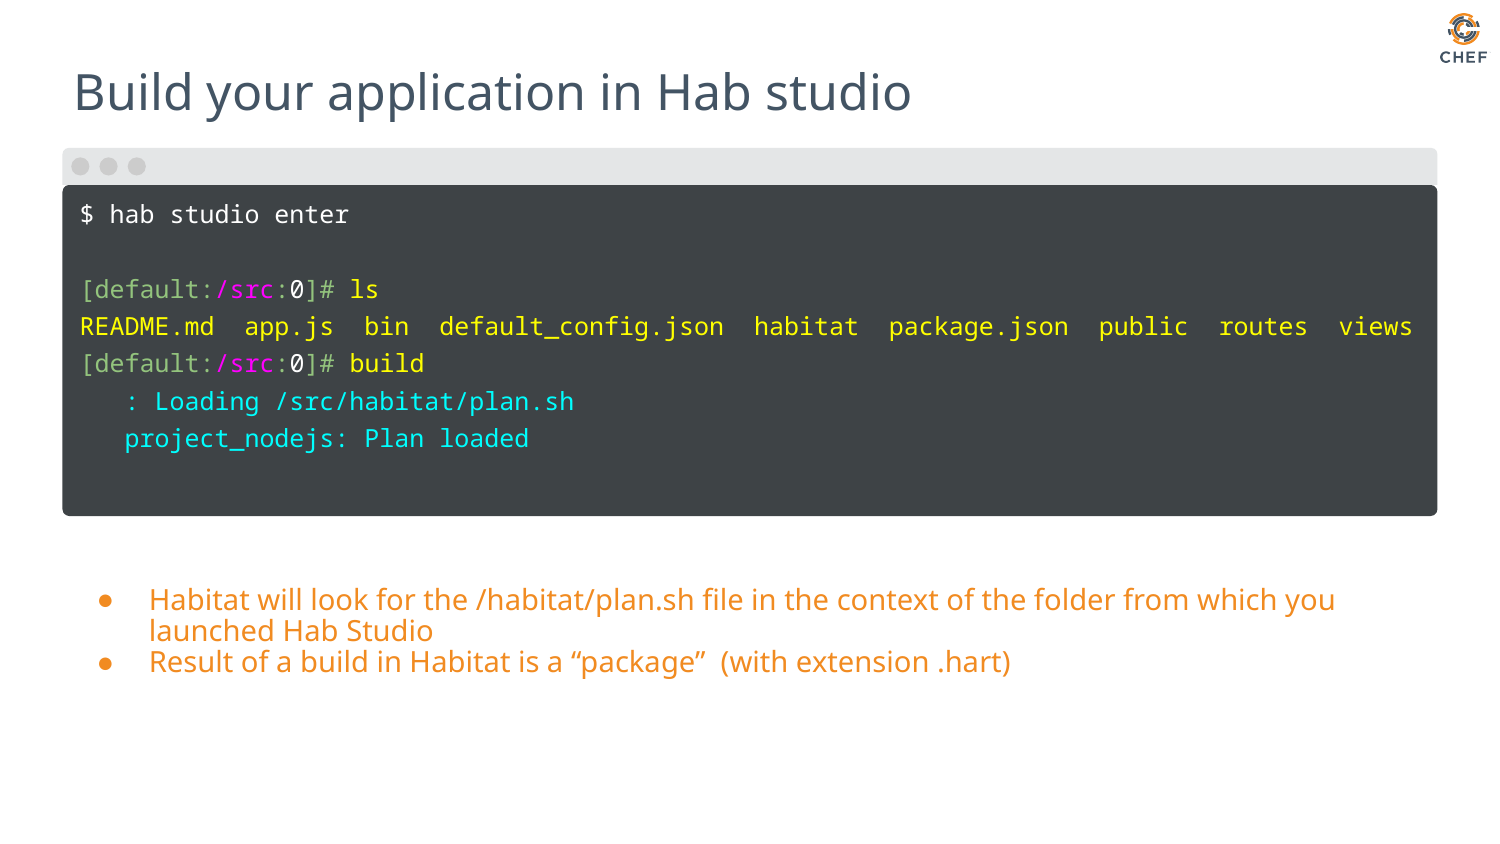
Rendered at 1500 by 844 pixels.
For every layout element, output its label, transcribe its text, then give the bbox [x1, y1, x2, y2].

text_box [99, 157, 118, 176]
text_box [127, 157, 146, 176]
text_box $ hab studio enter [default:/src:0]# ls README.md app.js bin default_config.json habitat package.json public routes views [default:/src:0]# build : Loading /src/habitat/plan.sh project_nodejs: Plan loaded [62, 185, 1438, 517]
picture [1440, 13, 1491, 63]
list Habitat will look for the /habitat/plan.sh file in the context of the folder from which you launched Hab Studio Result of a build in Habitat is a “package” (with extension .hart) [62, 511, 1438, 803]
text_box [71, 157, 90, 176]
text_box [62, 147, 1438, 185]
title Build your application in Hab studio [62, 56, 1438, 125]
